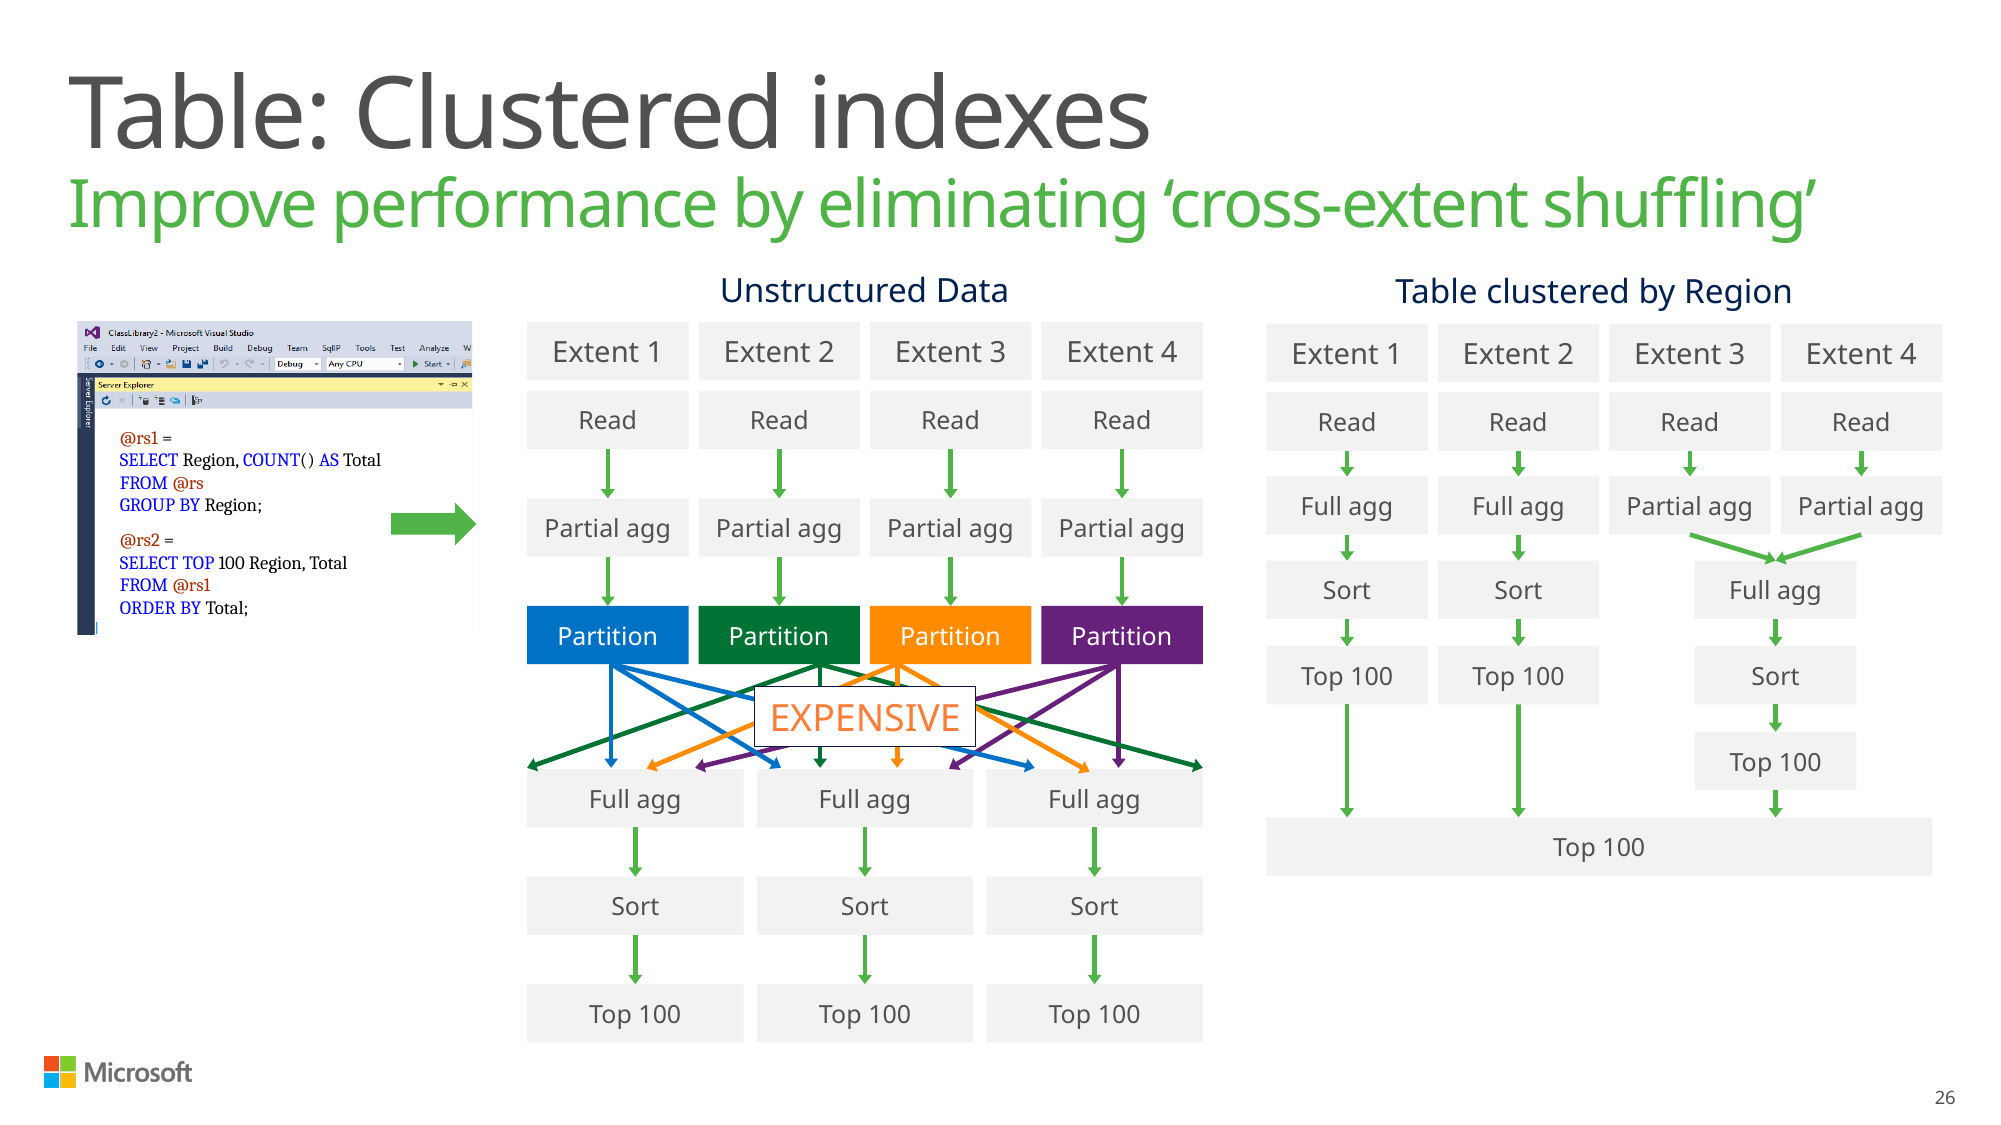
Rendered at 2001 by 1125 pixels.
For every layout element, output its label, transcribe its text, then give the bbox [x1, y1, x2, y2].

slide_number 26 [1864, 1087, 1956, 1110]
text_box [1256, 261, 1943, 876]
title Table: Clustered indexes Improve performance by eliminating ‘cross-extent shuffling’ [44, 47, 1956, 200]
picture [44, 1056, 192, 1088]
text_box [473, 519, 477, 529]
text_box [76, 320, 473, 635]
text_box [526, 259, 1203, 1043]
text_box [64, 263, 1922, 1064]
